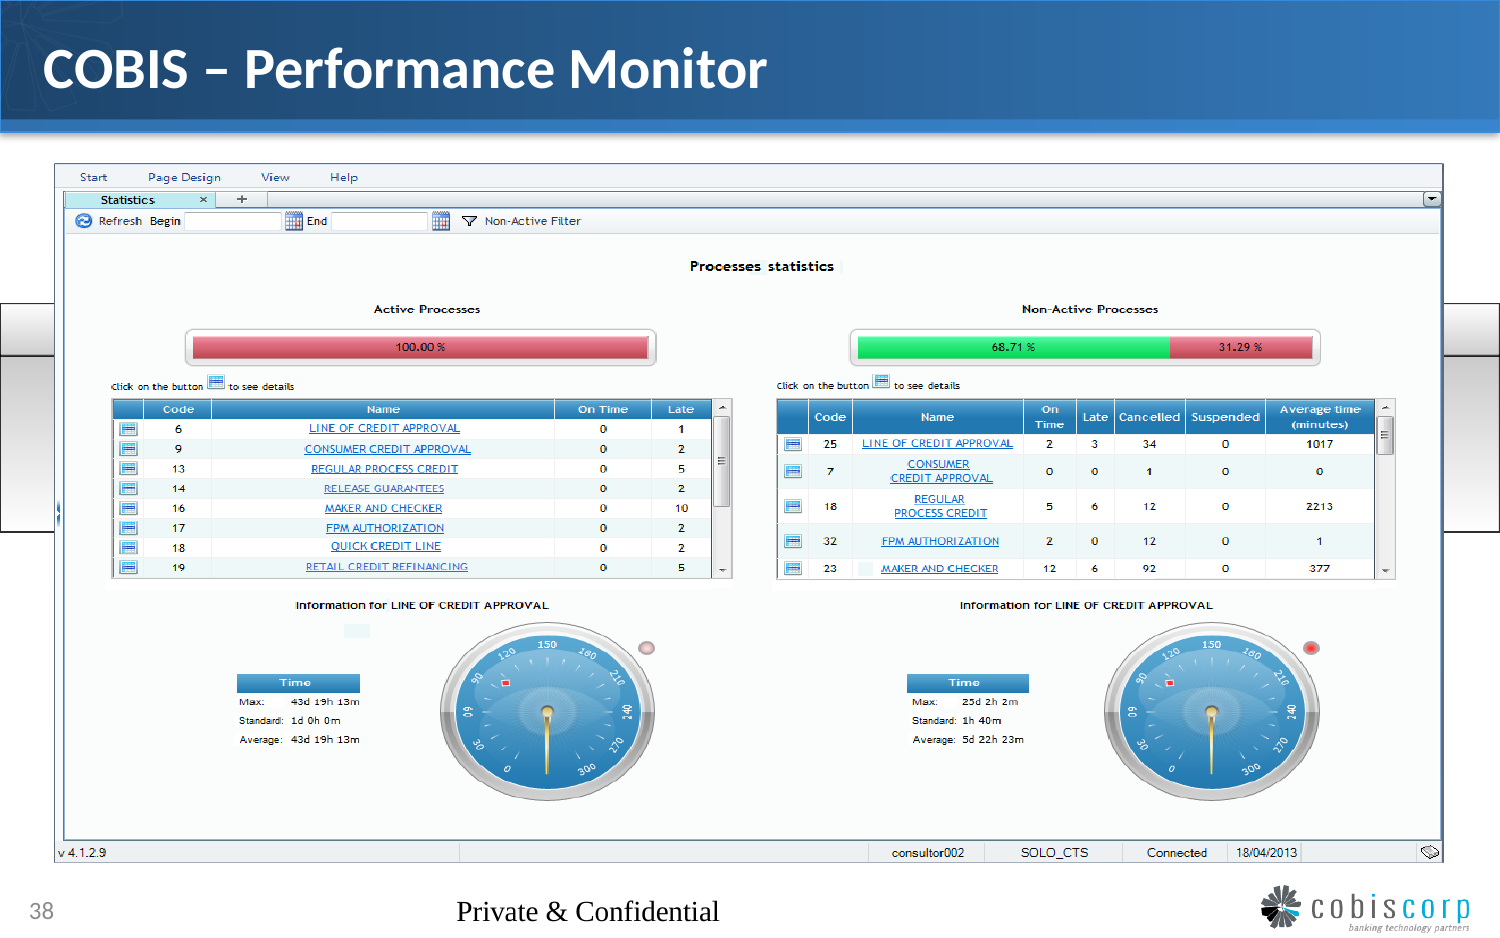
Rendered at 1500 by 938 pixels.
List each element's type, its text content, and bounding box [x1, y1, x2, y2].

title COBIS – Performance Monitor [28, 0, 1471, 132]
footer Private & Confidential [93, 884, 1085, 935]
picture [1261, 885, 1469, 933]
slide_number 38 [28, 884, 93, 935]
picture [54, 163, 1444, 863]
picture [1461, 902, 1466, 916]
